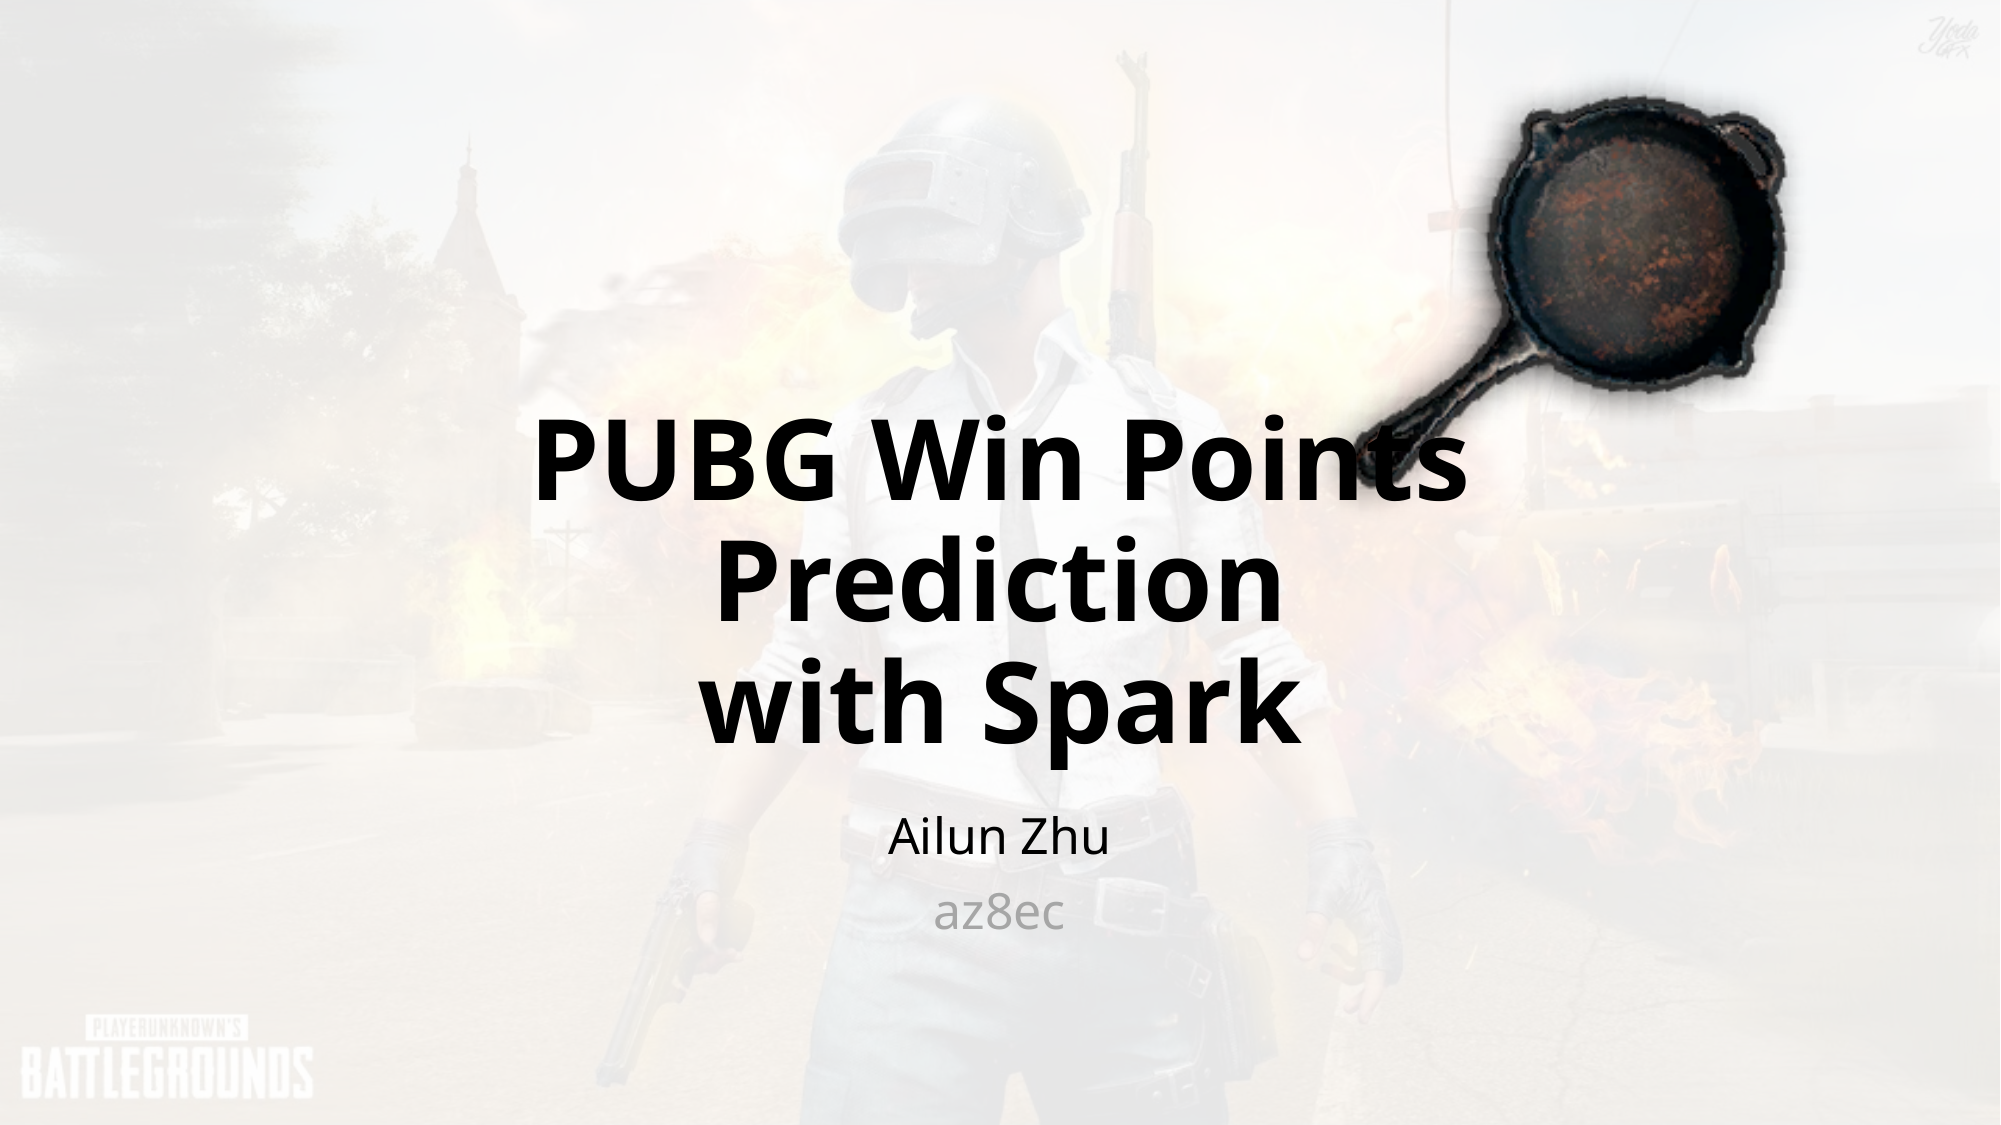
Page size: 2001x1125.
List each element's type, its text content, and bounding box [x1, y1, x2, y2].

subtitle Ailun Zhu az8ec [249, 804, 1750, 1076]
picture [1276, 0, 1891, 618]
title PUBG Win Points Prediction with Spark [249, 383, 1750, 776]
